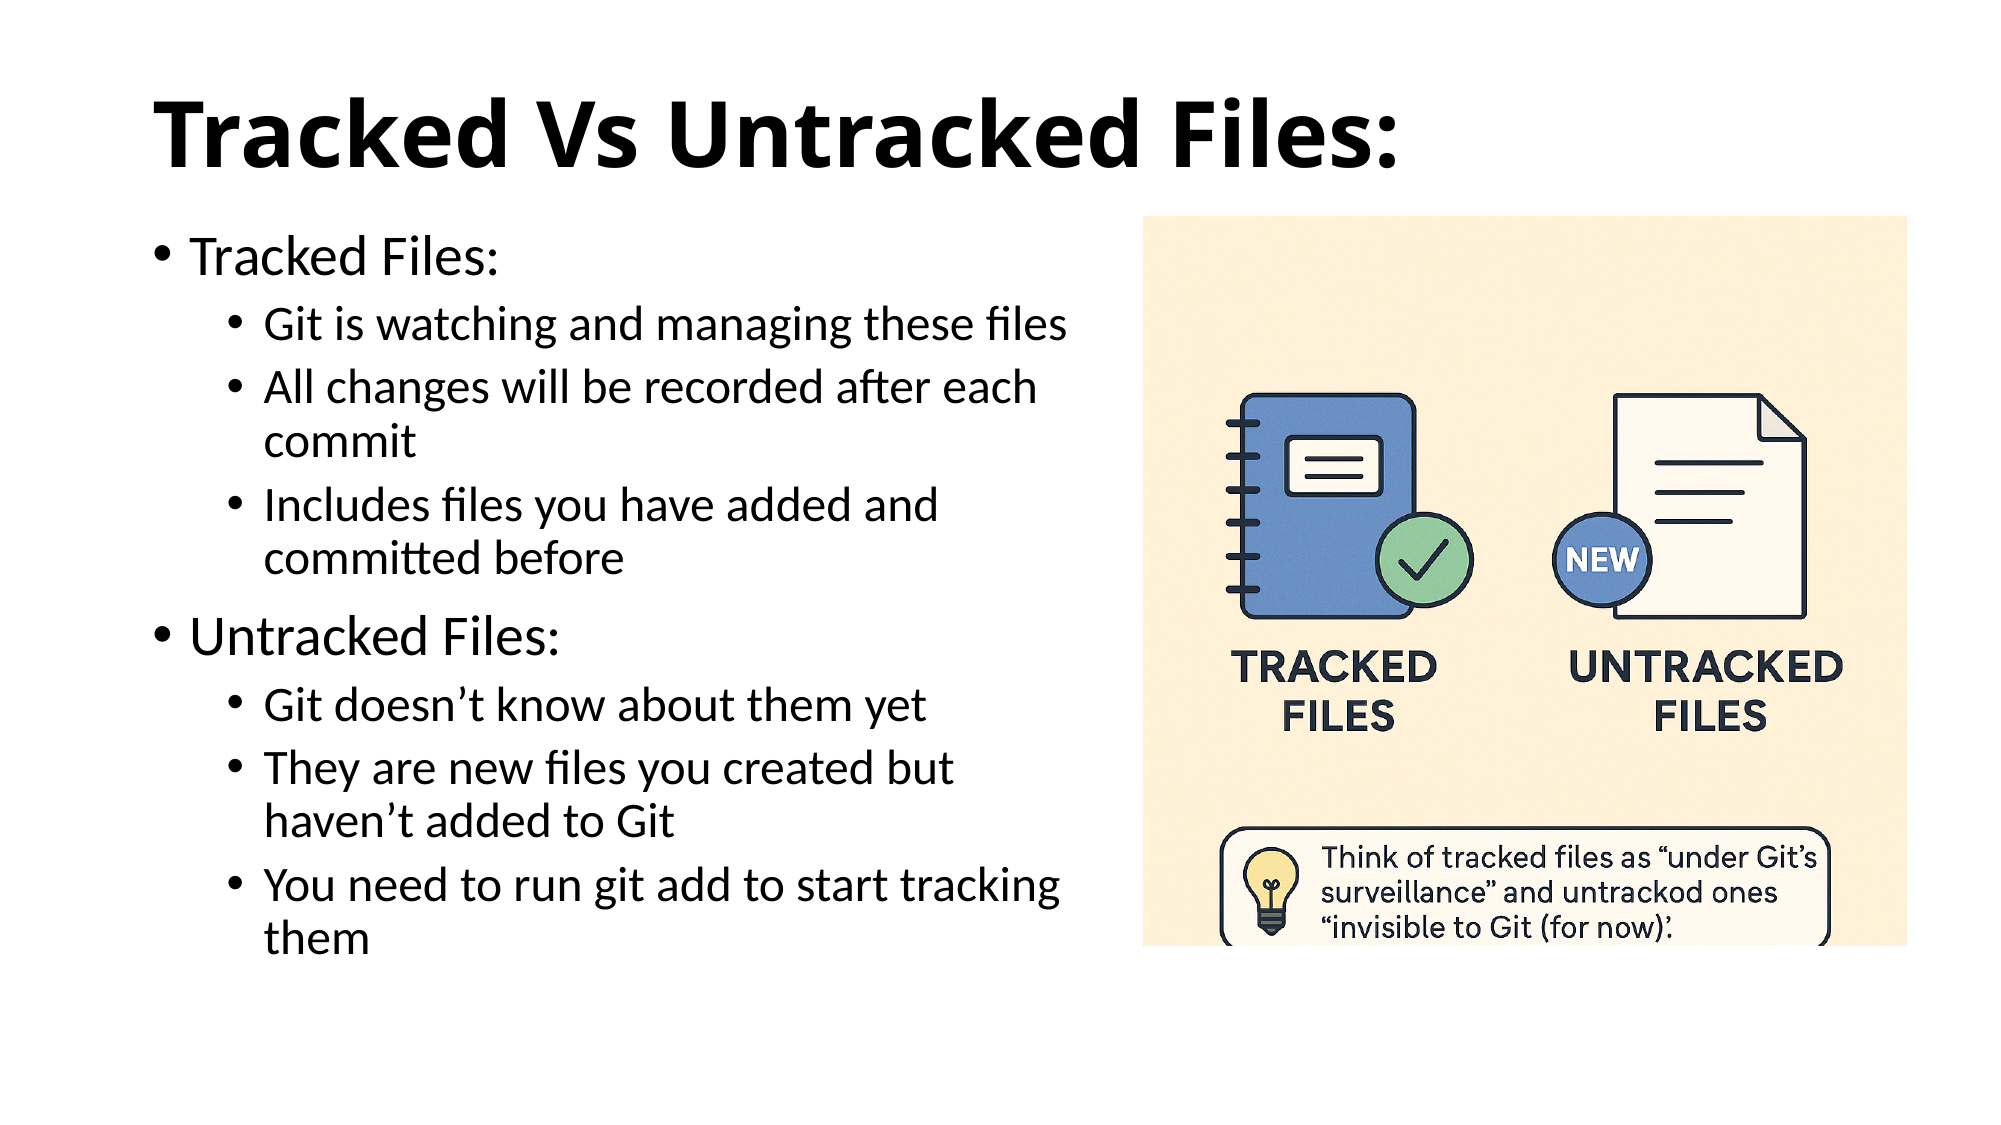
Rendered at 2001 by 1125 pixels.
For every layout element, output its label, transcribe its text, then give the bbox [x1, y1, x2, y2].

list Tracked Files: Git is watching and managing these files All changes will be recorded after each commit Includes files you have added and committed before Untracked Files: Git doesn’t know about them yet They are new files you created but haven’t added to Git You need to run git add to start tracking them [137, 217, 1091, 1031]
title Tracked Vs Untracked Files: [137, 59, 1863, 217]
picture [1143, 216, 1907, 946]
